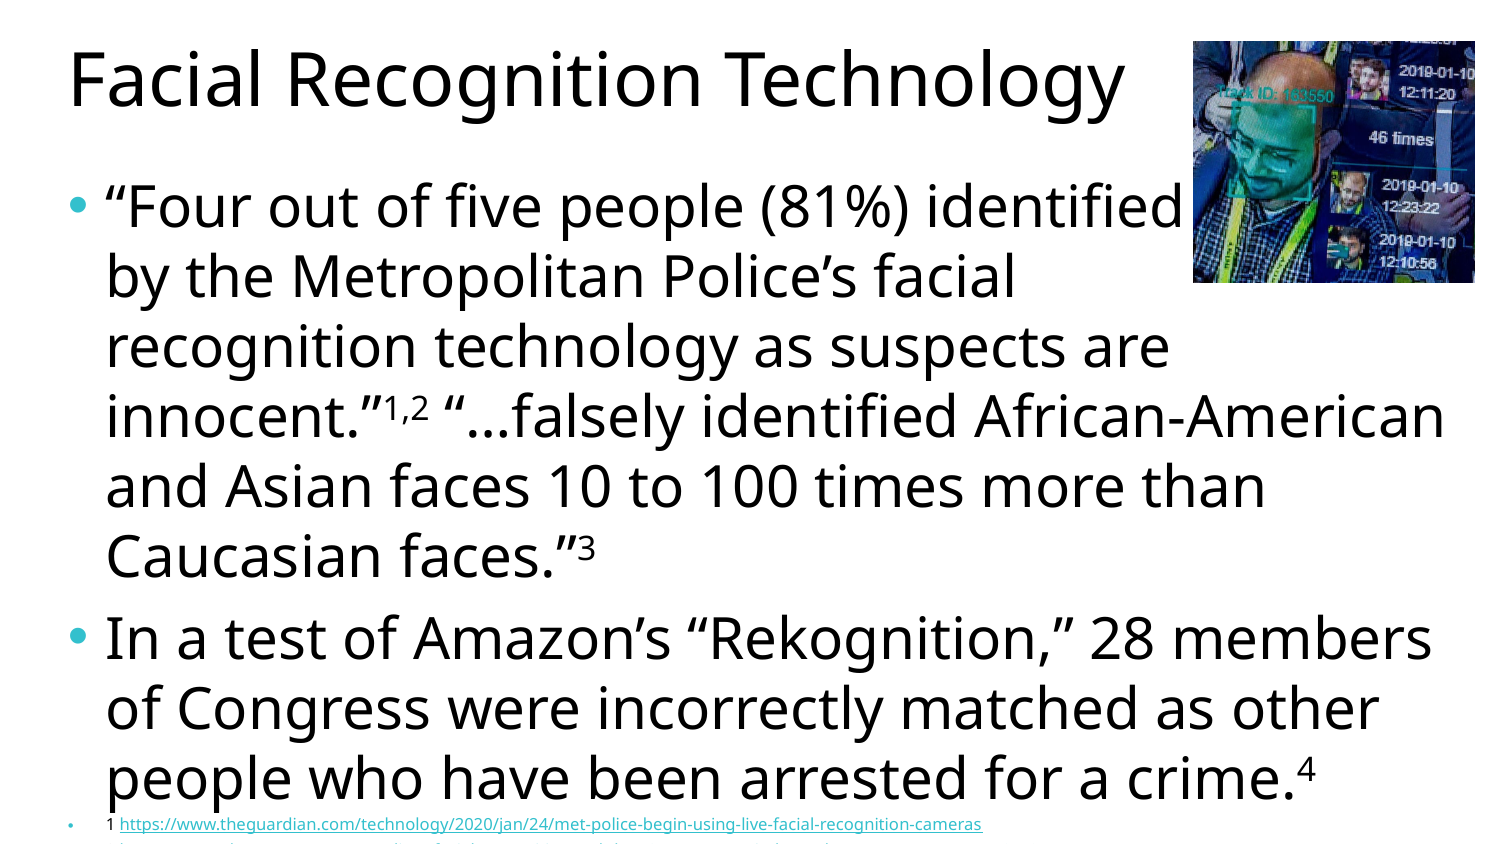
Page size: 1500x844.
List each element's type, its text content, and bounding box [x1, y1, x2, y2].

title Facial Recognition Technology [52, 41, 1191, 142]
picture [1193, 40, 1475, 283]
list “Four out of five people (81%) identified by the Metropolitan Police’s facial recognition technology as suspects are innocent.”1,2 “…falsely identified African-American and Asian faces 10 to 100 times more than Caucasian faces.”3 In a test of Amazon’s “Rekognition,” 28 members of Congress were incorrectly matched as other people who have been arrested for a crime.4 1 https://www.theguardian.com/technology/2020/jan/24/met-police-begin-using-live-facial-recognition-cameras 2 https://news.sky.com/story/met-polices-facial-recognition-tech-has-81-error-rate-independent-report-says-11755941? 3 https://www.nytimes.com/2019/12/19/technology/facial-recognition-bias.html 4 https://www.aclu.org/blog/privacy-technology/surveillance-technologies/amazons-face-recognition-falsely-matched-28 [52, 161, 1475, 615]
